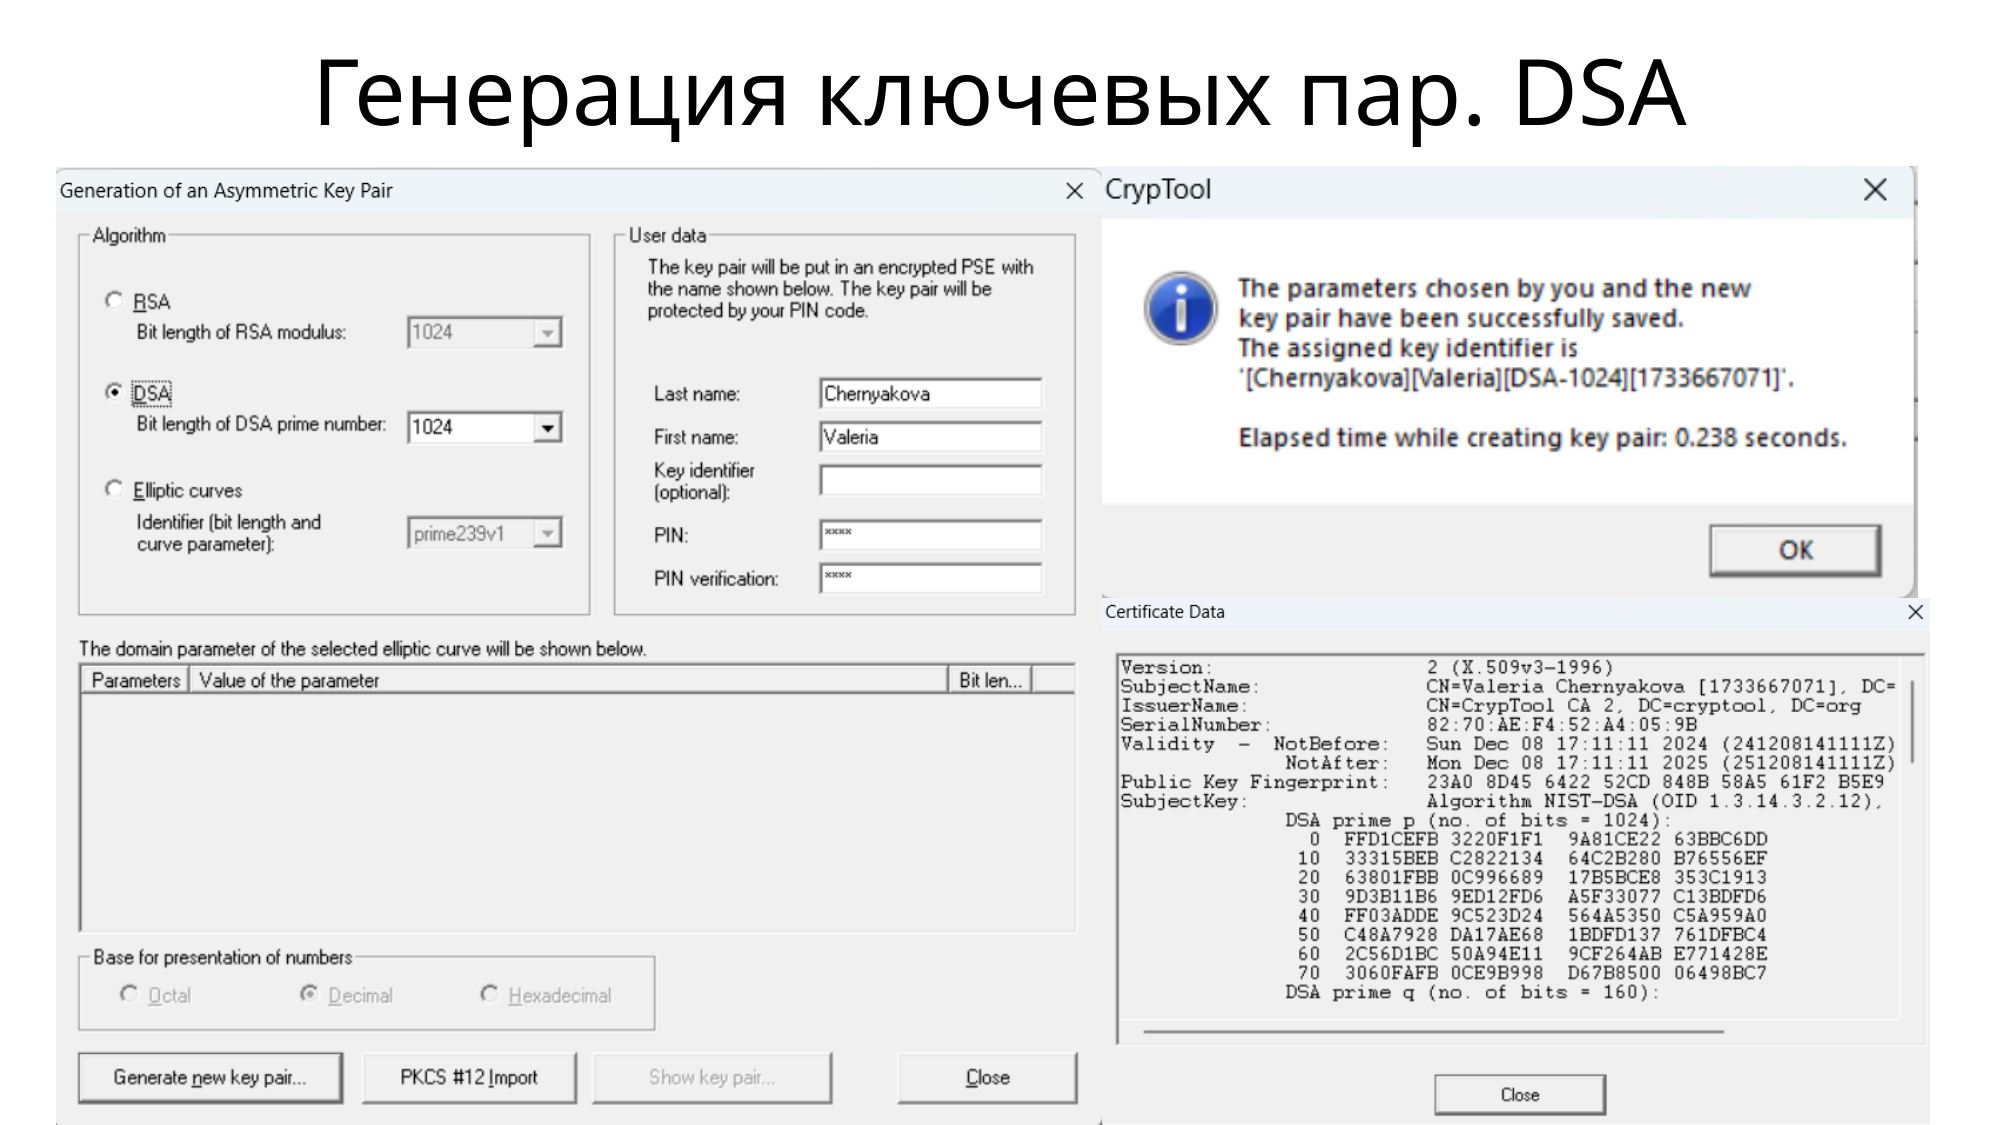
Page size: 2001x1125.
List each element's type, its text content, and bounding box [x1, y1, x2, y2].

picture [56, 166, 1930, 1125]
title Генерация ключевых пар. DSA [137, 23, 1863, 167]
